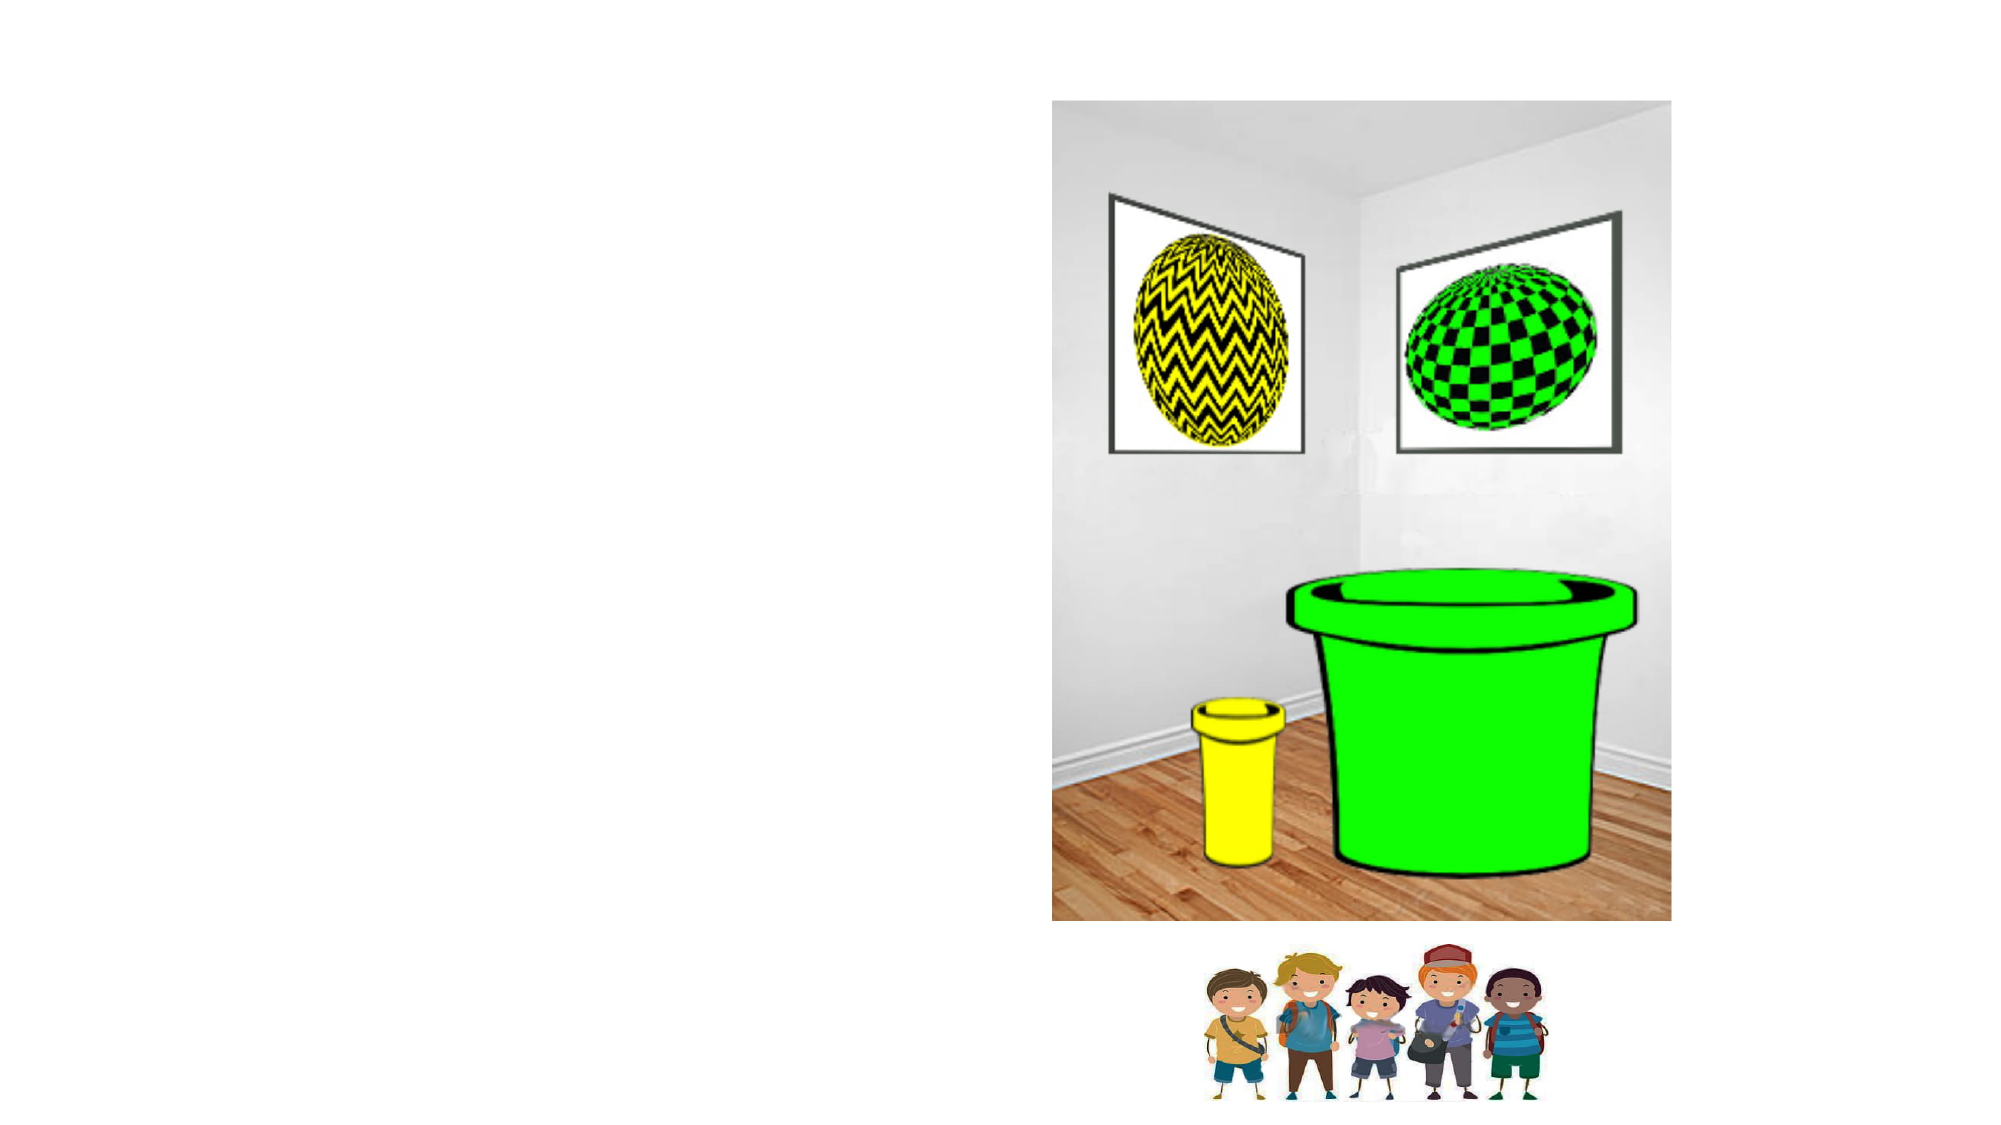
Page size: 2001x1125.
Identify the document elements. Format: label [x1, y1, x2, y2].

picture [967, 0, 1827, 1115]
